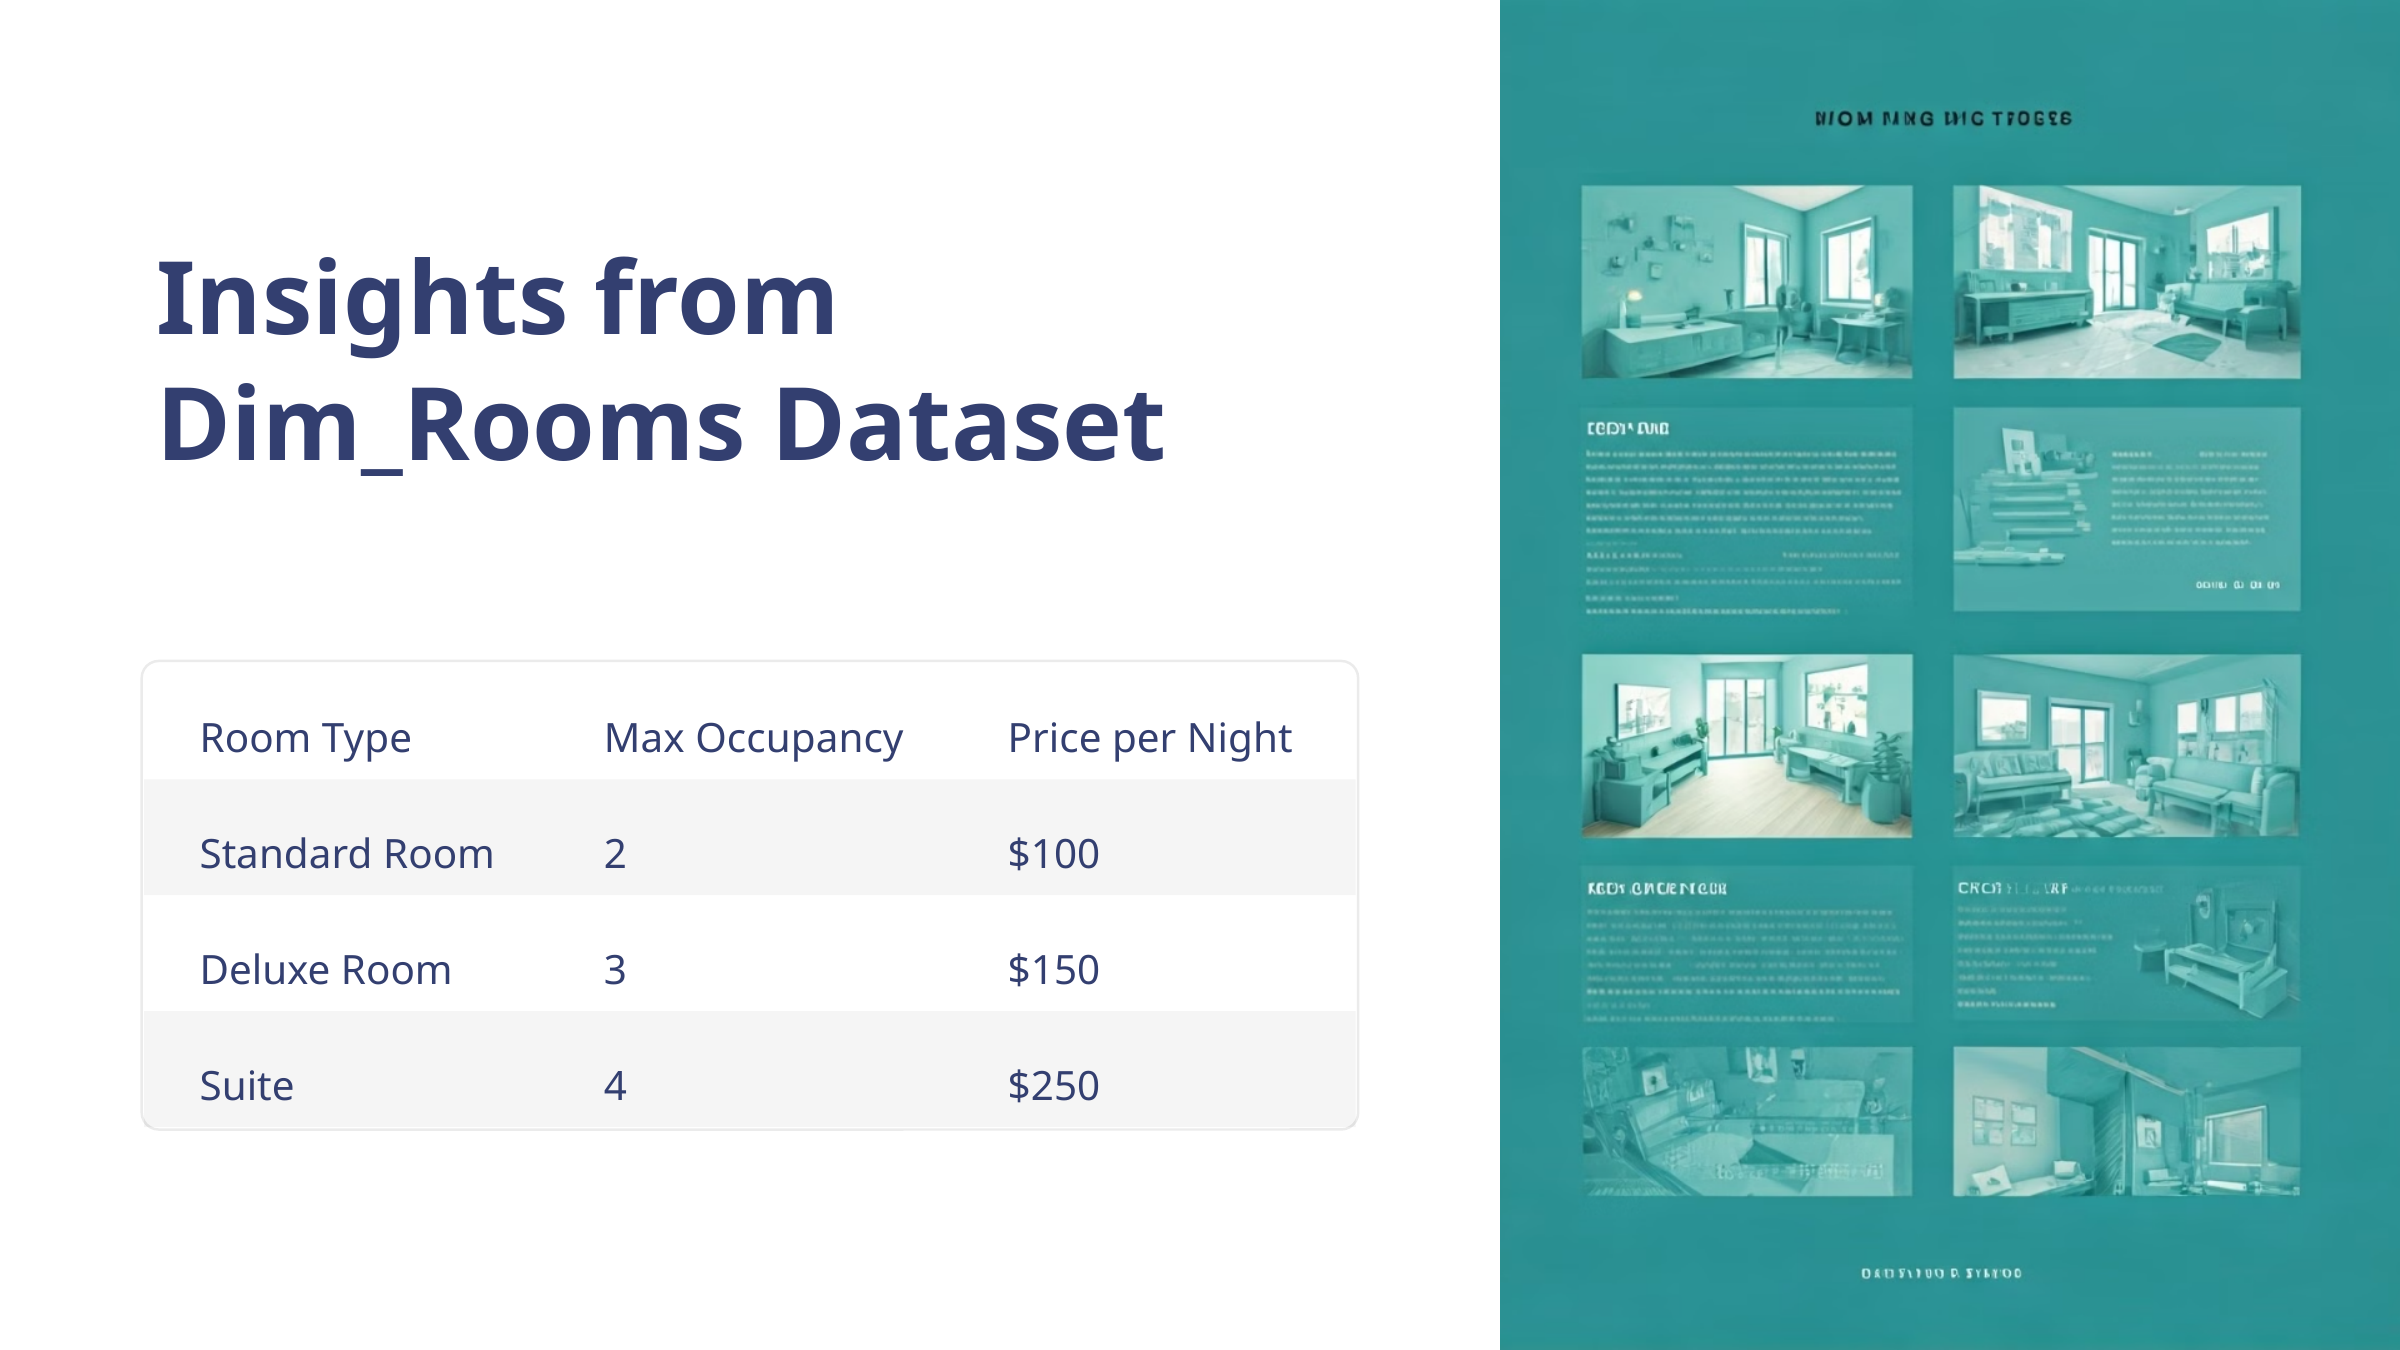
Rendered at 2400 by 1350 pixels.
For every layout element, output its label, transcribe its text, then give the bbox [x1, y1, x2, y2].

text_box Price per Night [993, 688, 1316, 754]
text_box 3 [589, 920, 911, 986]
text_box Standard Room [184, 804, 507, 870]
text_box Suite [184, 1036, 507, 1102]
text_box Insights from Dim_Rooms Dataset [141, 220, 1359, 601]
picture [1499, 0, 2400, 1350]
text_box [0, 0, 1499, 1350]
text_box [144, 779, 1356, 895]
text_box 2 [589, 804, 911, 870]
text_box [144, 1011, 1356, 1128]
text_box Room Type [184, 688, 507, 754]
text_box Max Occupancy [589, 688, 911, 754]
text_box [144, 895, 1356, 1011]
text_box $150 [993, 920, 1316, 986]
text_box $100 [993, 804, 1316, 870]
text_box $250 [993, 1036, 1316, 1102]
text_box Deluxe Room [184, 920, 507, 986]
text_box [144, 663, 1356, 779]
text_box 4 [589, 1036, 911, 1102]
